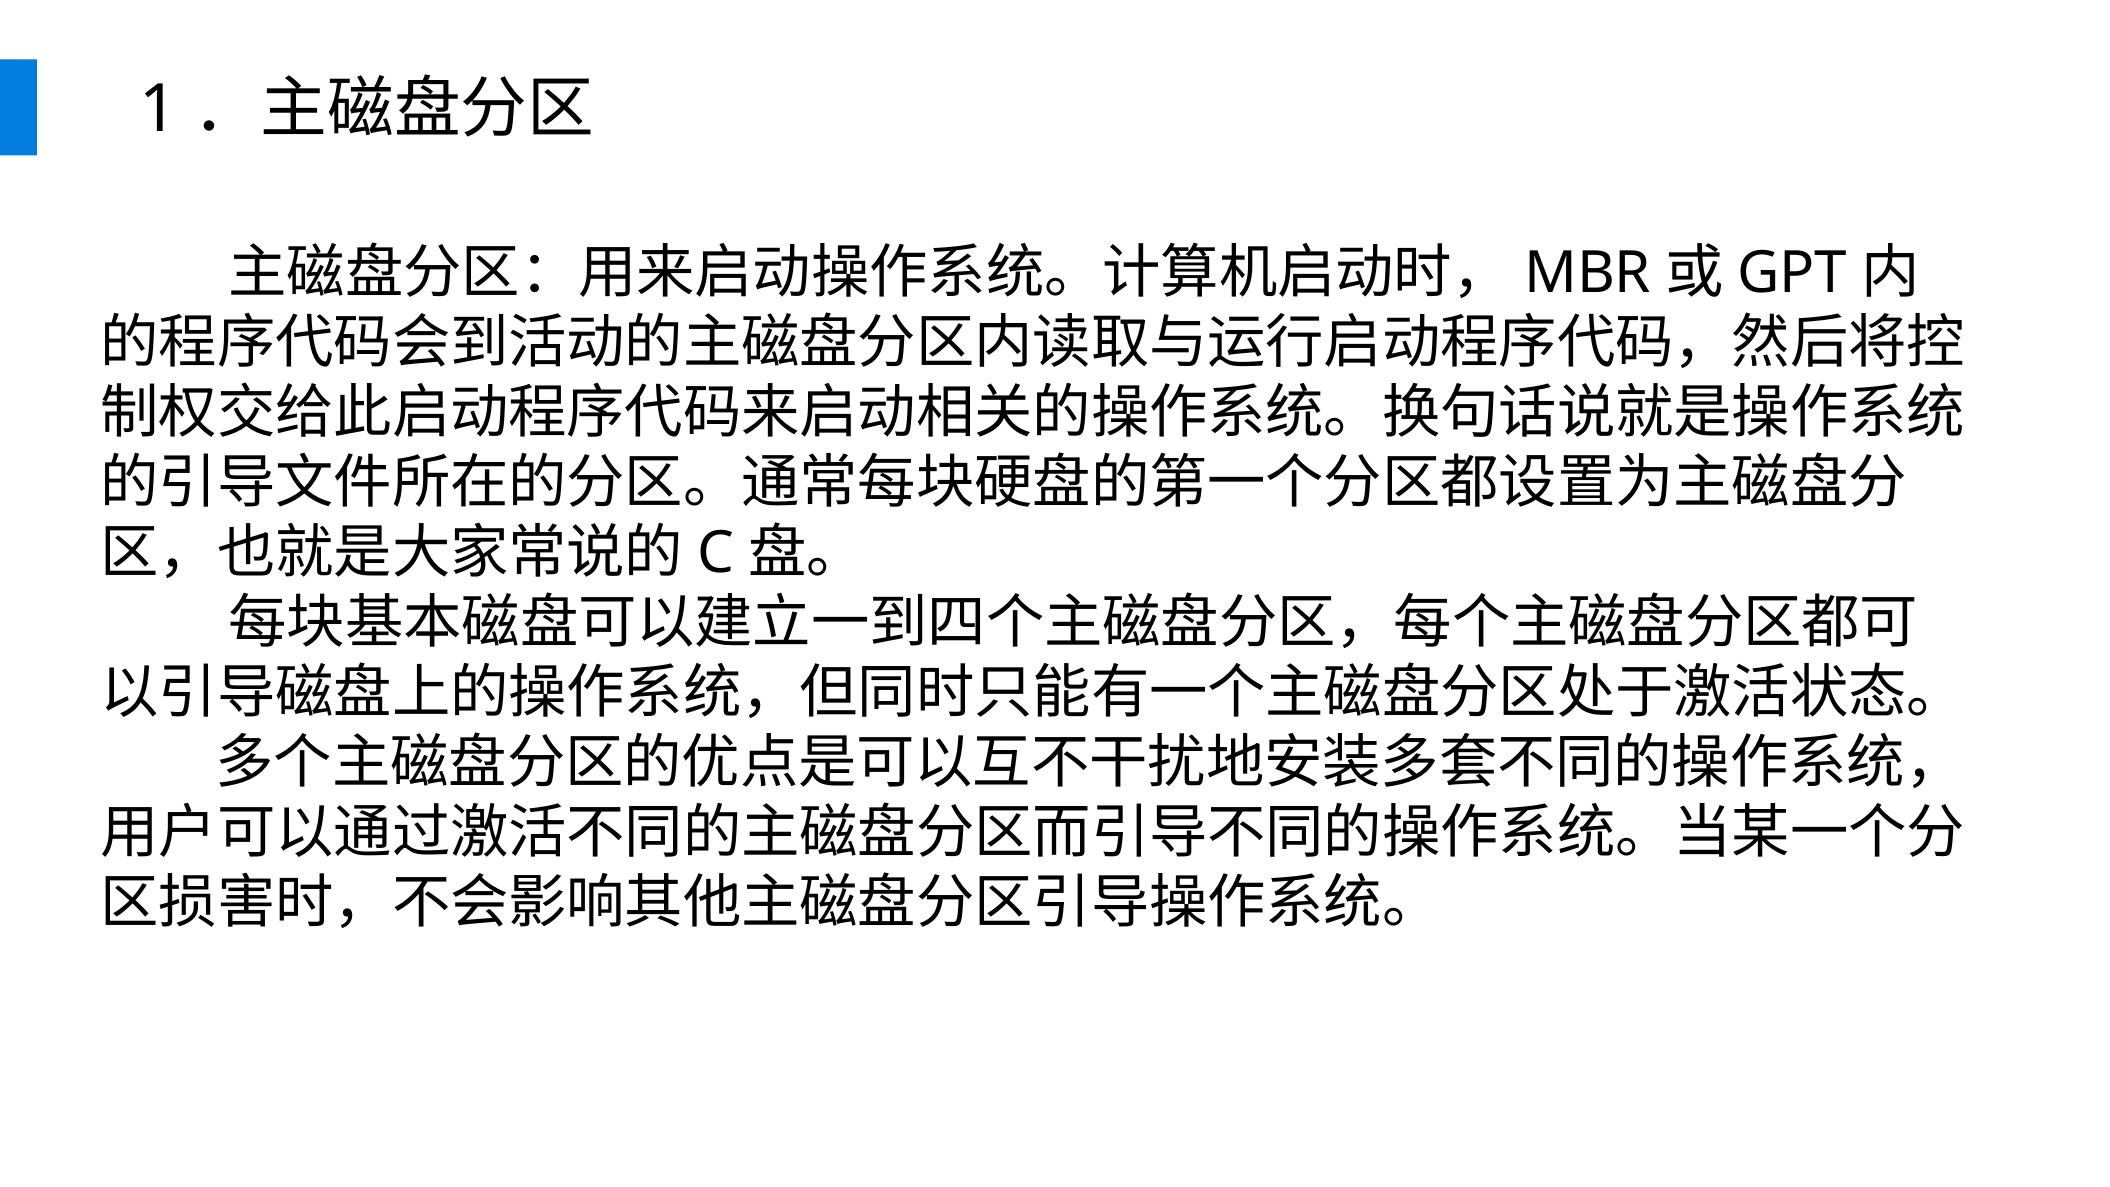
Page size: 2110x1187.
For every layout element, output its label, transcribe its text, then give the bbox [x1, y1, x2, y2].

text_box 主磁盘分区：用来启动操作系统。计算机启动时，MBR或GPT内的程序代码会到活动的主磁盘分区内读取与运行启动程序代码，然后将控制权交给此启动程序代码来启动相关的操作系统。换句话说就是操作系统的引导文件所在的分区。通常每块硬盘的第一个分区都设置为主磁盘分区，也就是大家常说的C盘。 每块基本磁盘可以建立一到四个主磁盘分区，每个主磁盘分区都可以引导磁盘上的操作系统，但同时只能有一个主磁盘分区处于激活状态。 多个主磁盘分区的优点是可以互不干扰地安装多套不同的操作系统，用户可以通过激活不同的主磁盘分区而引导不同的操作系统。当某一个分区损害时，不会影响其他主磁盘分区引导操作系统。 [86, 227, 1988, 942]
text_box 1．主磁盘分区 [124, 56, 611, 153]
